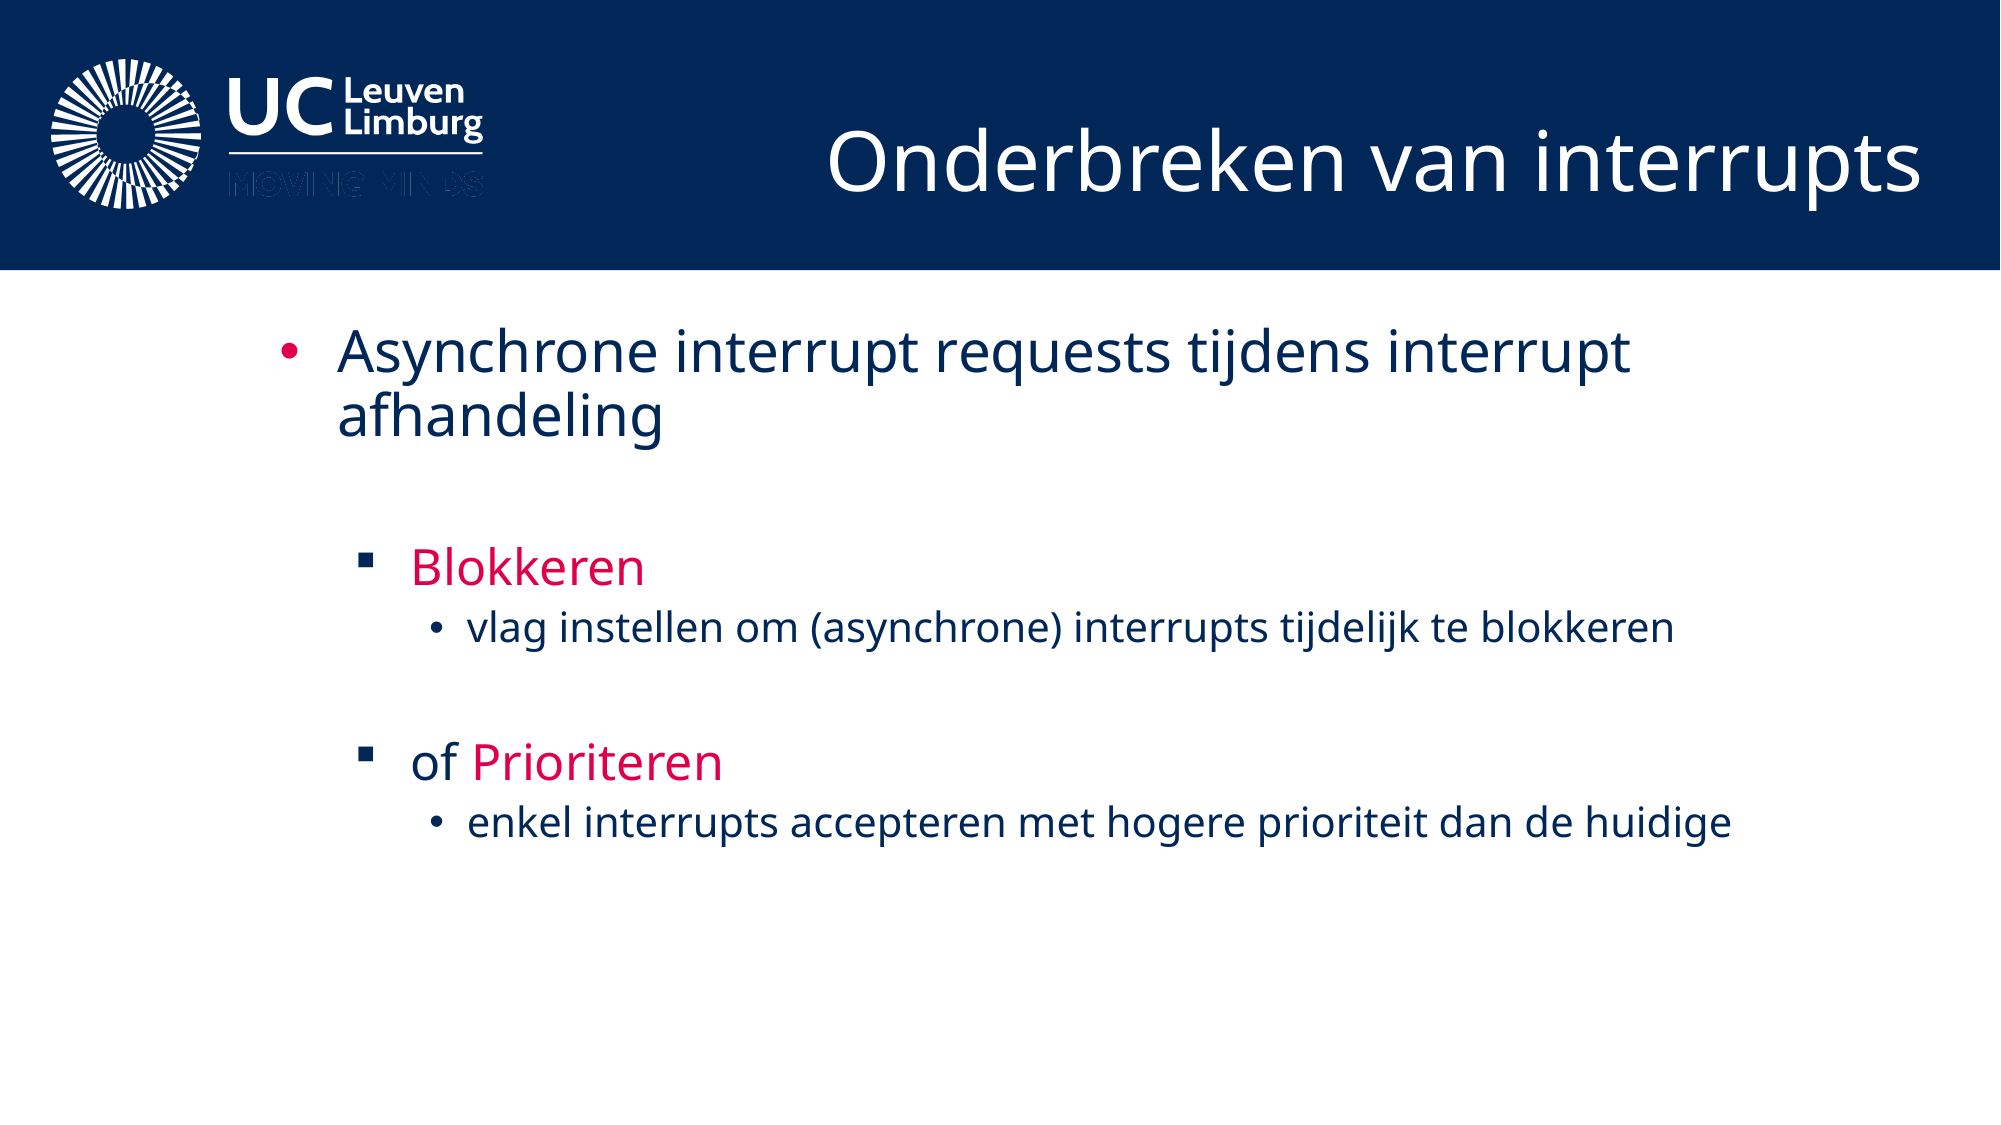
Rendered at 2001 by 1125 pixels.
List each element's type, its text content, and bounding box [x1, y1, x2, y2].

picture [51, 59, 307, 209]
list Asynchrone interrupt requests tijdens interrupt afhandeling Blokkeren vlag instellen om (asynchrone) interrupts tijdelijk te blokkeren of Prioriteren enkel interrupts accepteren met hogere prioriteit dan de huidige [264, 315, 1897, 1012]
title Onderbreken van interrupts [307, 59, 1940, 271]
